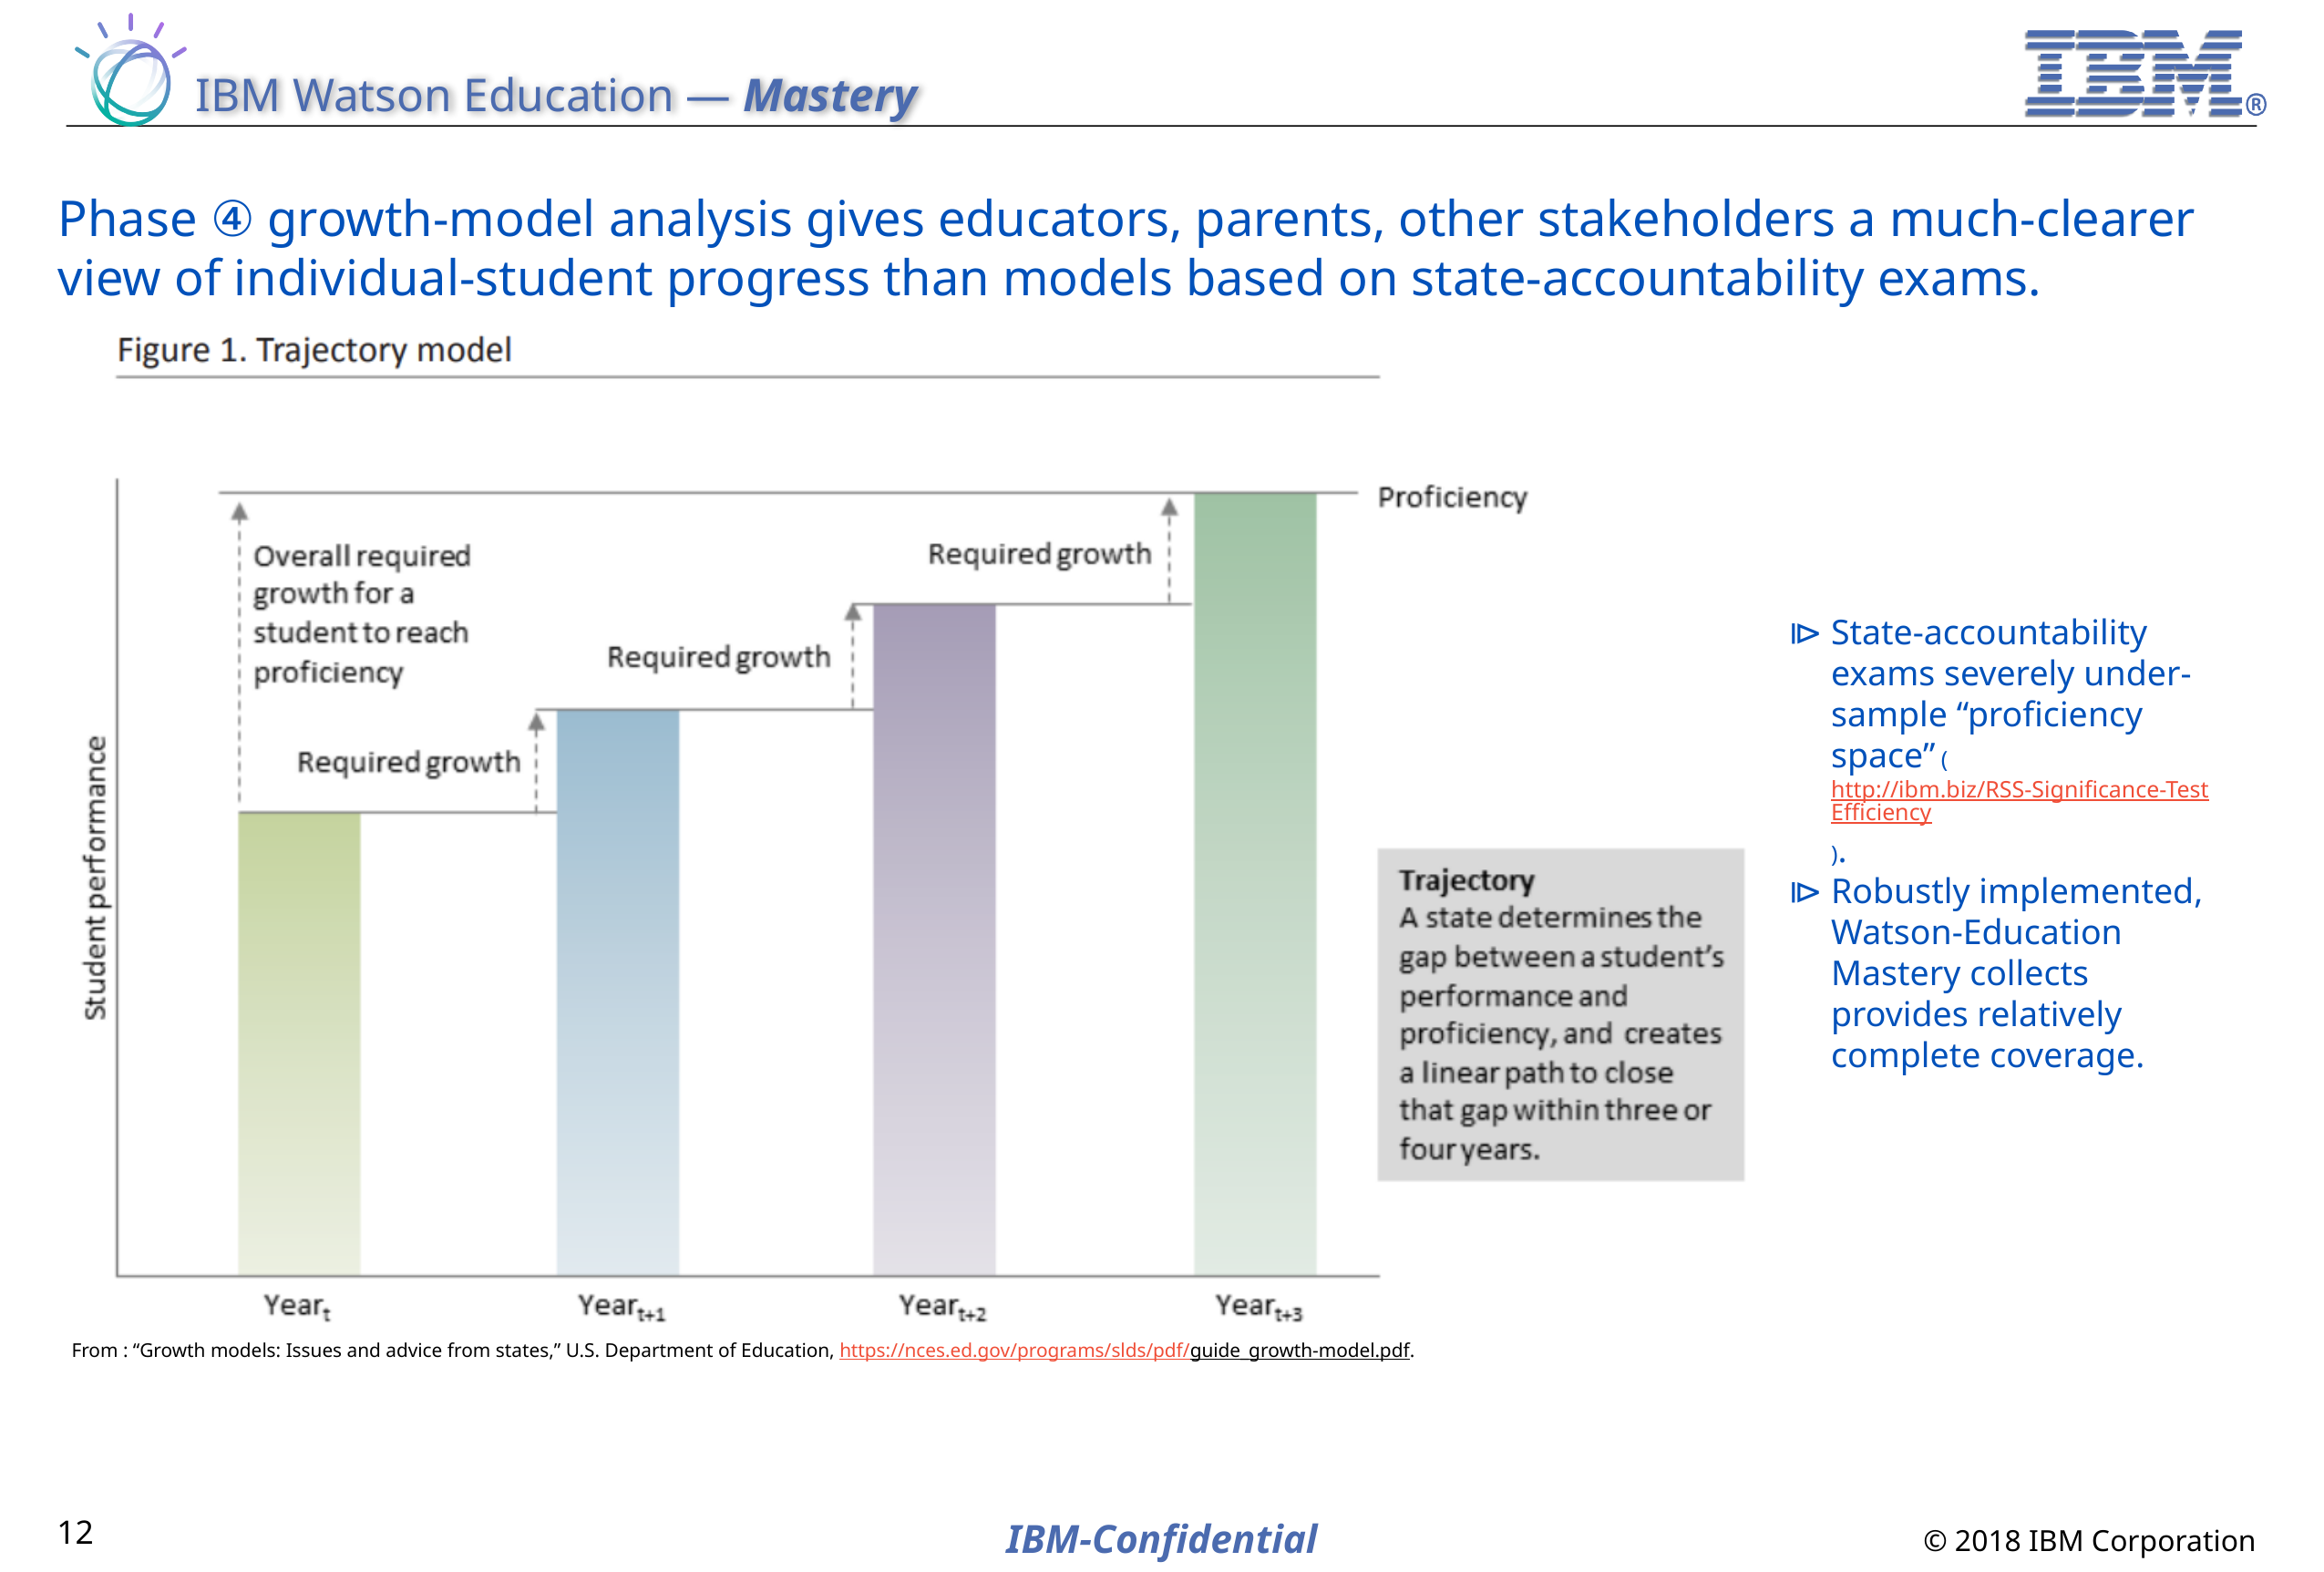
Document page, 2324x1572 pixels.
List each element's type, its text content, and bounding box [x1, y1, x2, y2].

text_box From : “Growth models: Issues and advice from states,” U.S. Department of Education, https://nces.ed.gov/programs/slds/pdf/guide_growth-model.pdf. [57, 1358, 1496, 1371]
title Phase ④ growth-model analysis gives educators, parents, other stakeholders a much-clearer view of individual-student progress than models based on state-accountability exams. [57, 139, 2267, 313]
picture [2023, 30, 2267, 118]
text_box State-accountability exams severely under-sample “proficiency space” (http://ibm.biz/RSS-Significance-TestEfficiency). Robustly implemented, Watson-Education Mastery collects provides relatively complete coverage. [1780, 603, 2235, 1059]
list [57, 312, 1775, 1351]
picture [75, 13, 187, 127]
